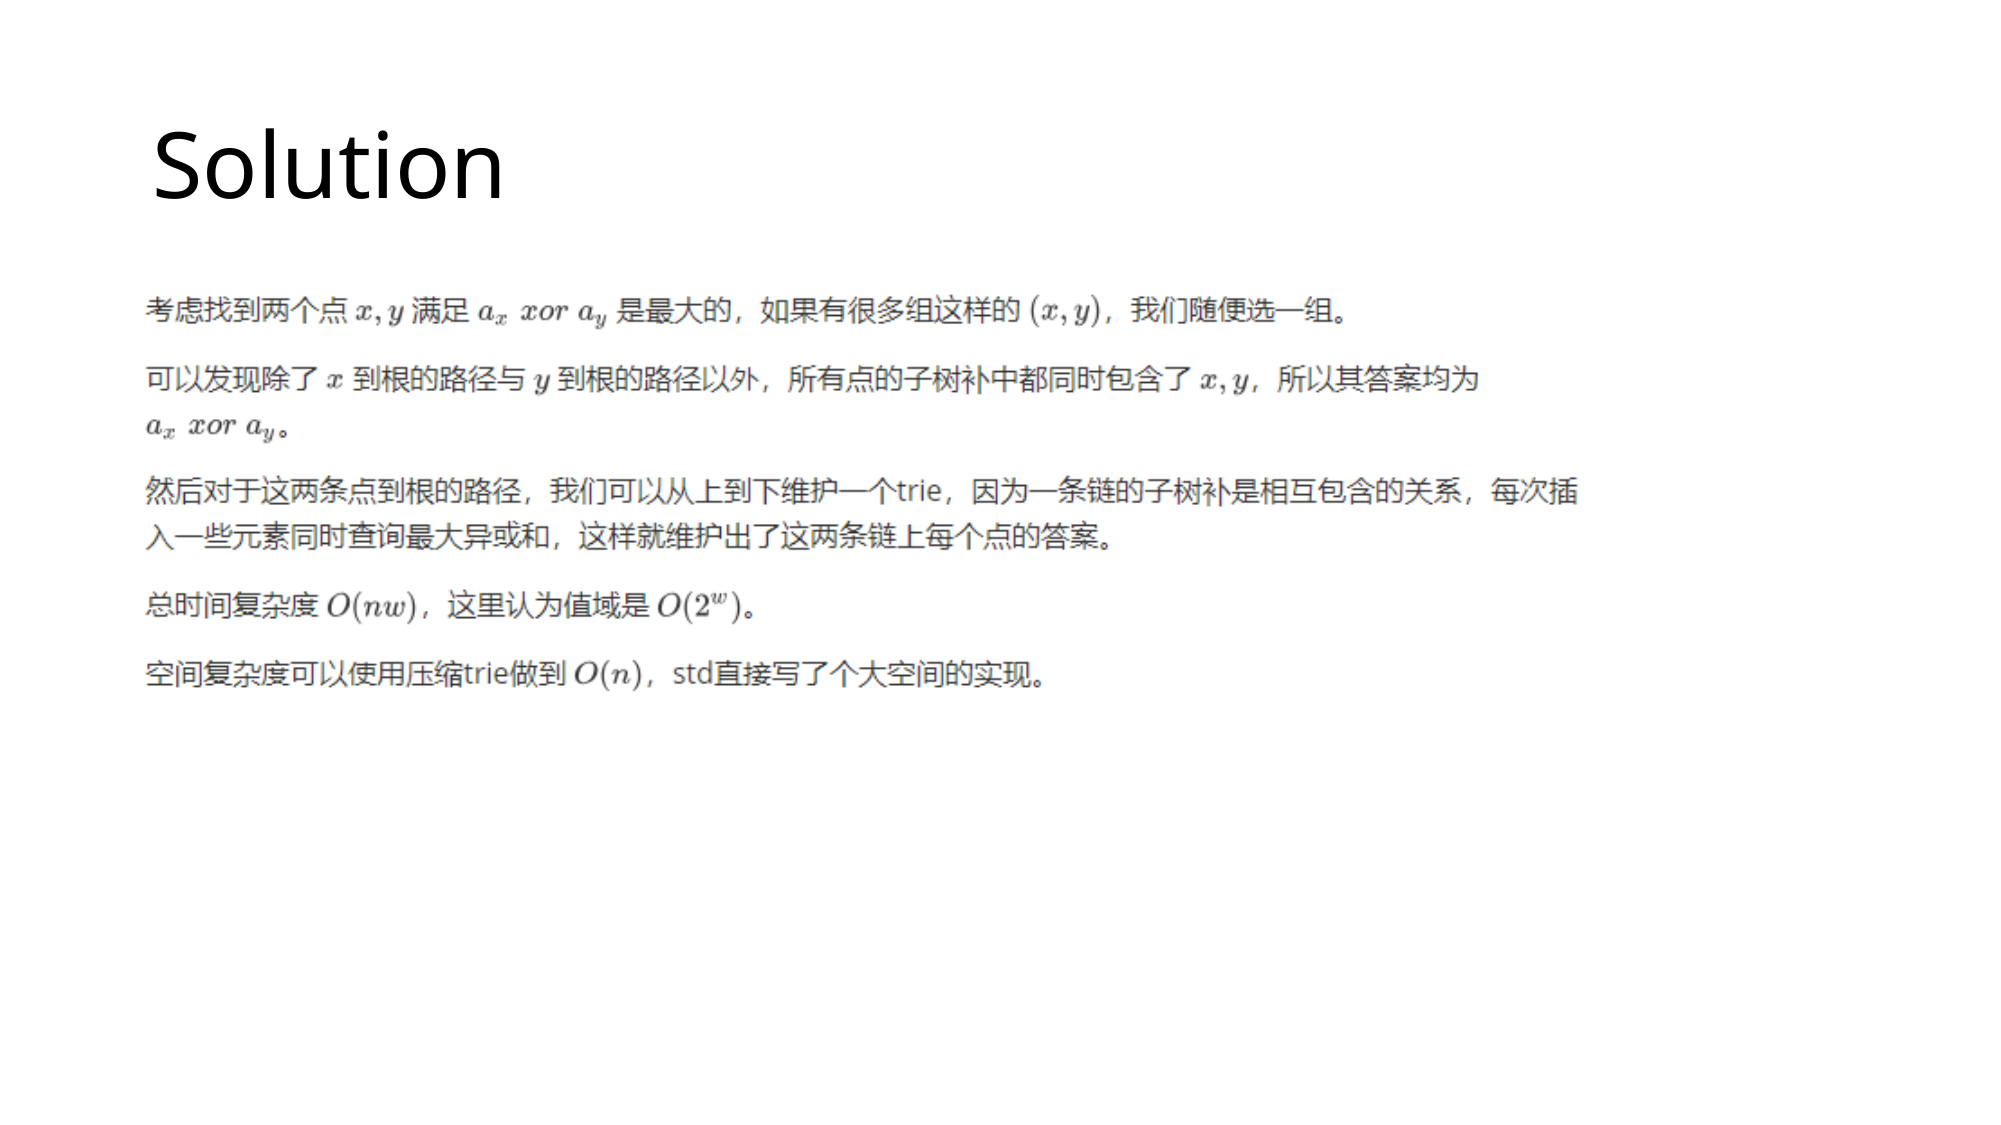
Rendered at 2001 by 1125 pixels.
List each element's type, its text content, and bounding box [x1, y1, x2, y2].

title Solution [137, 59, 1863, 278]
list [137, 277, 1617, 713]
